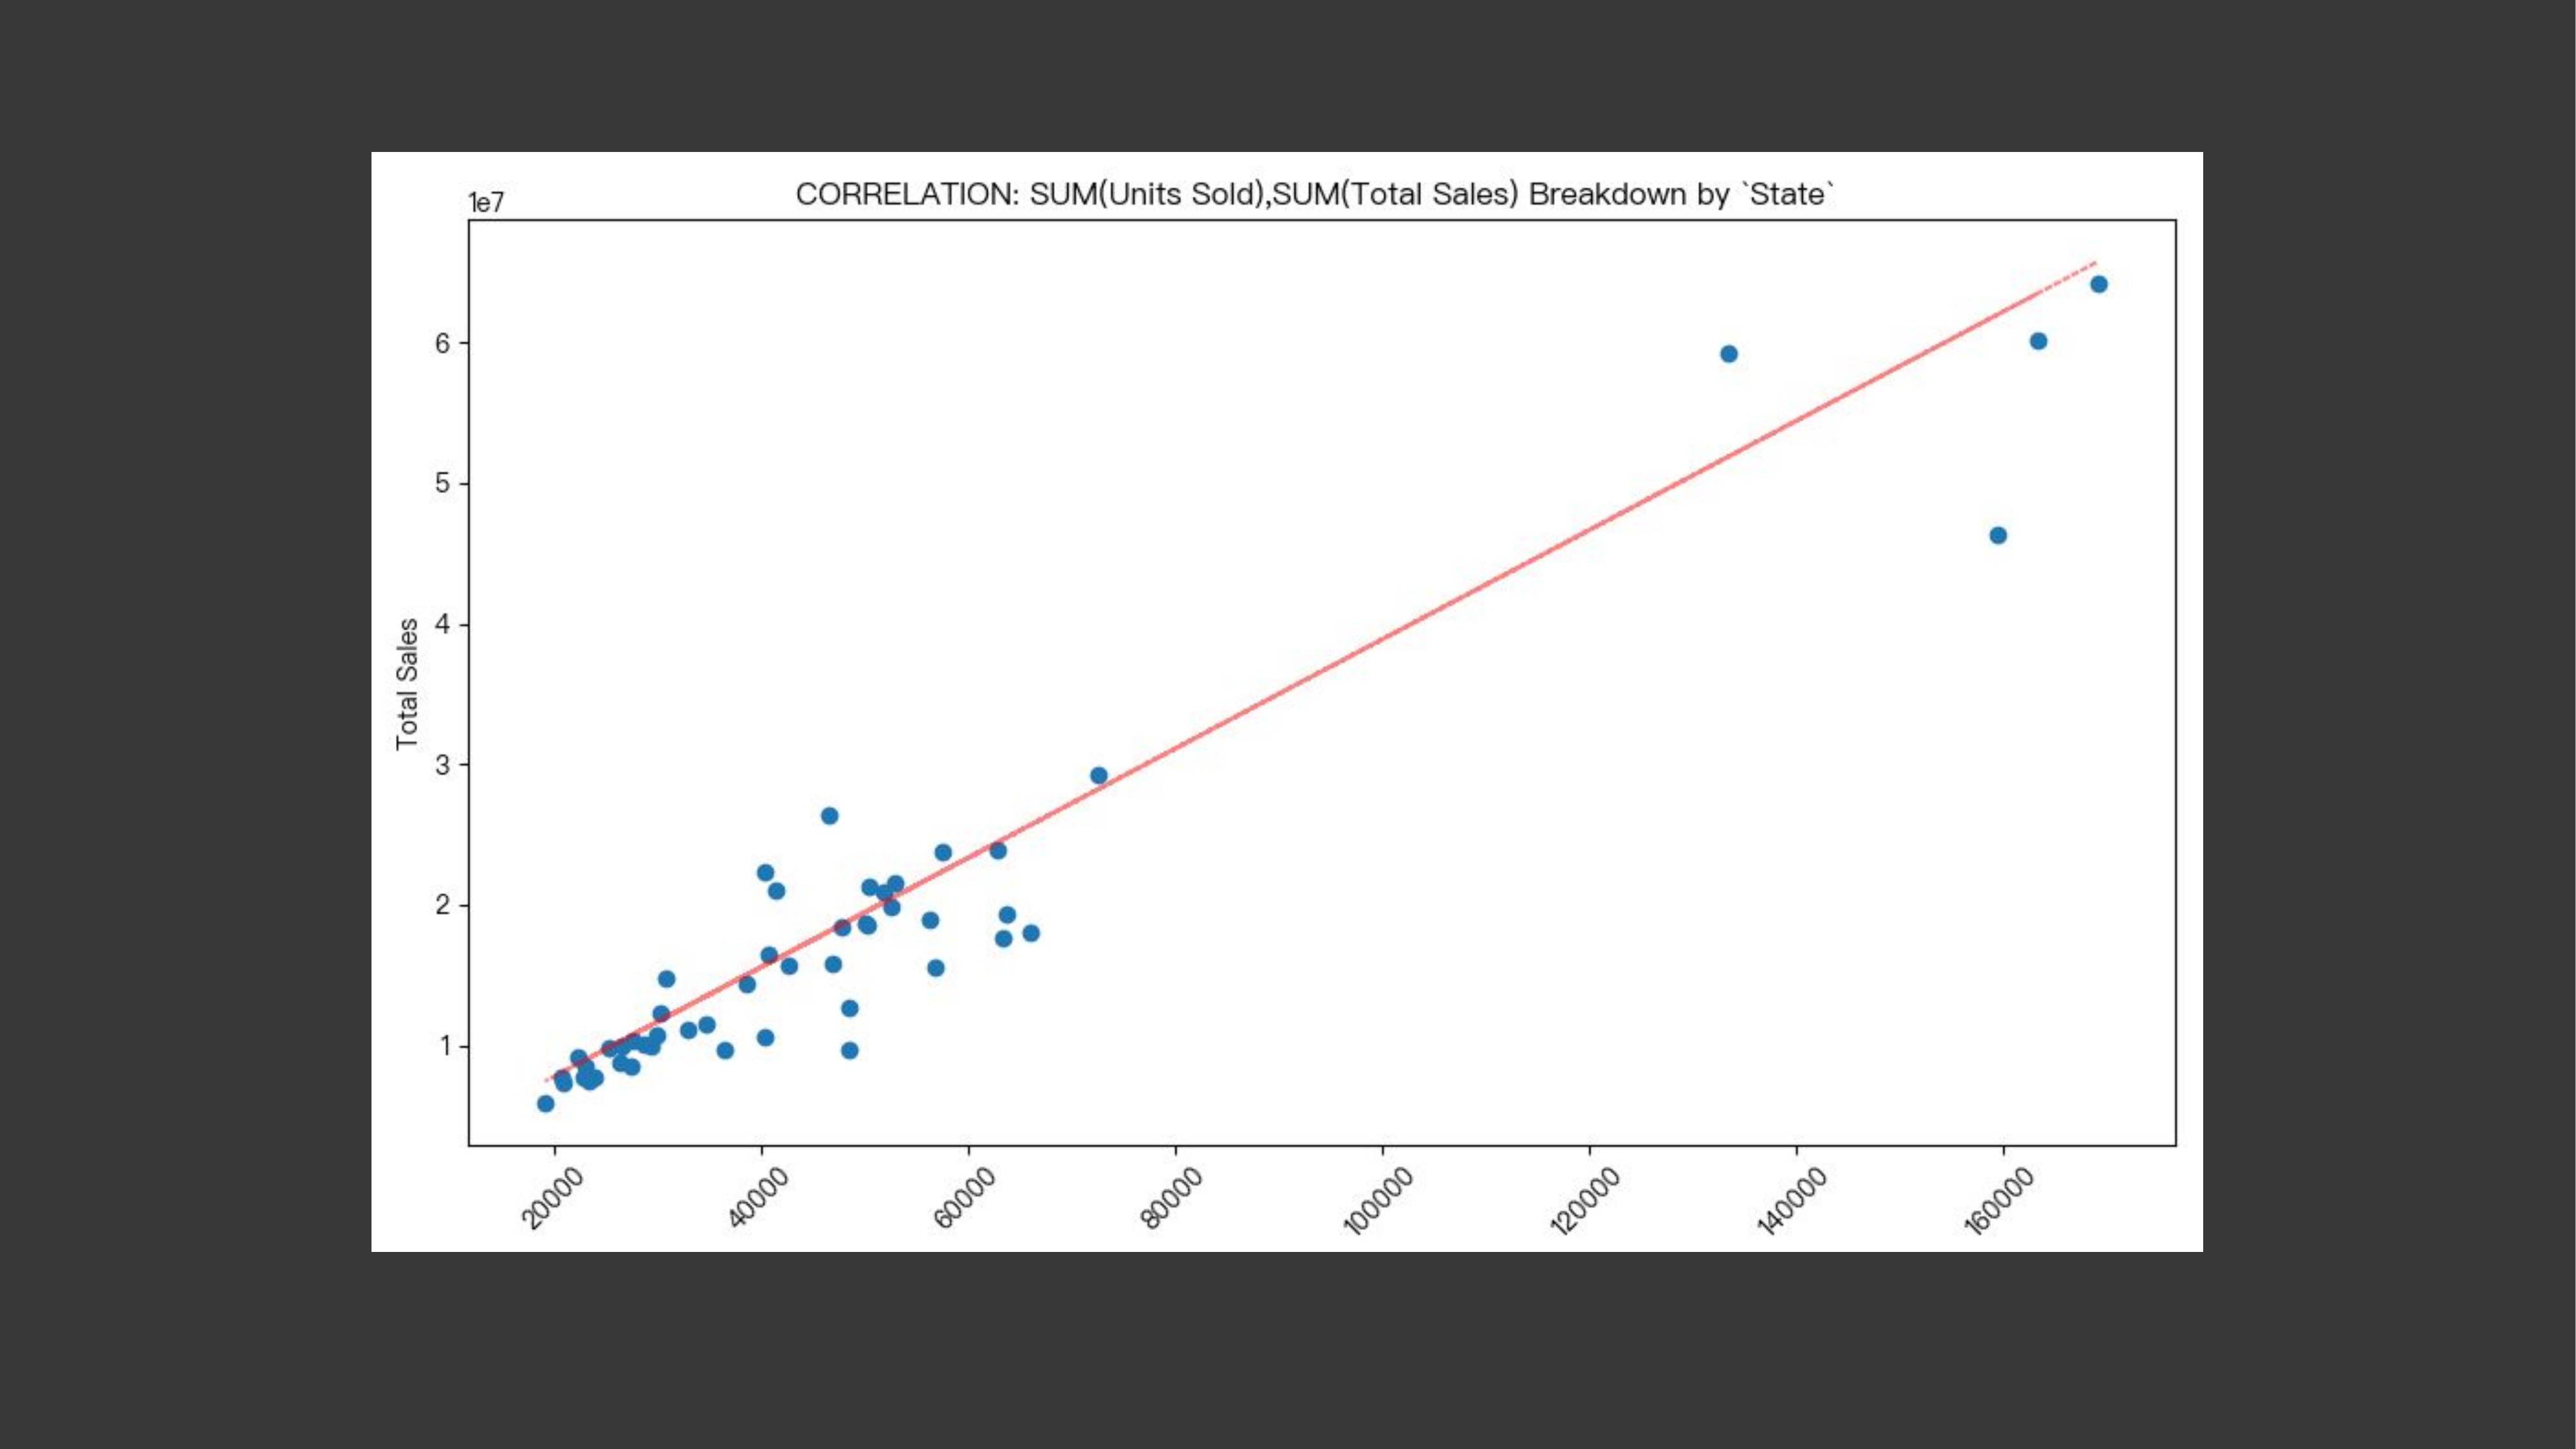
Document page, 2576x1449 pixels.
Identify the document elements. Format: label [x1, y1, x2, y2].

picture [371, 152, 2203, 1252]
